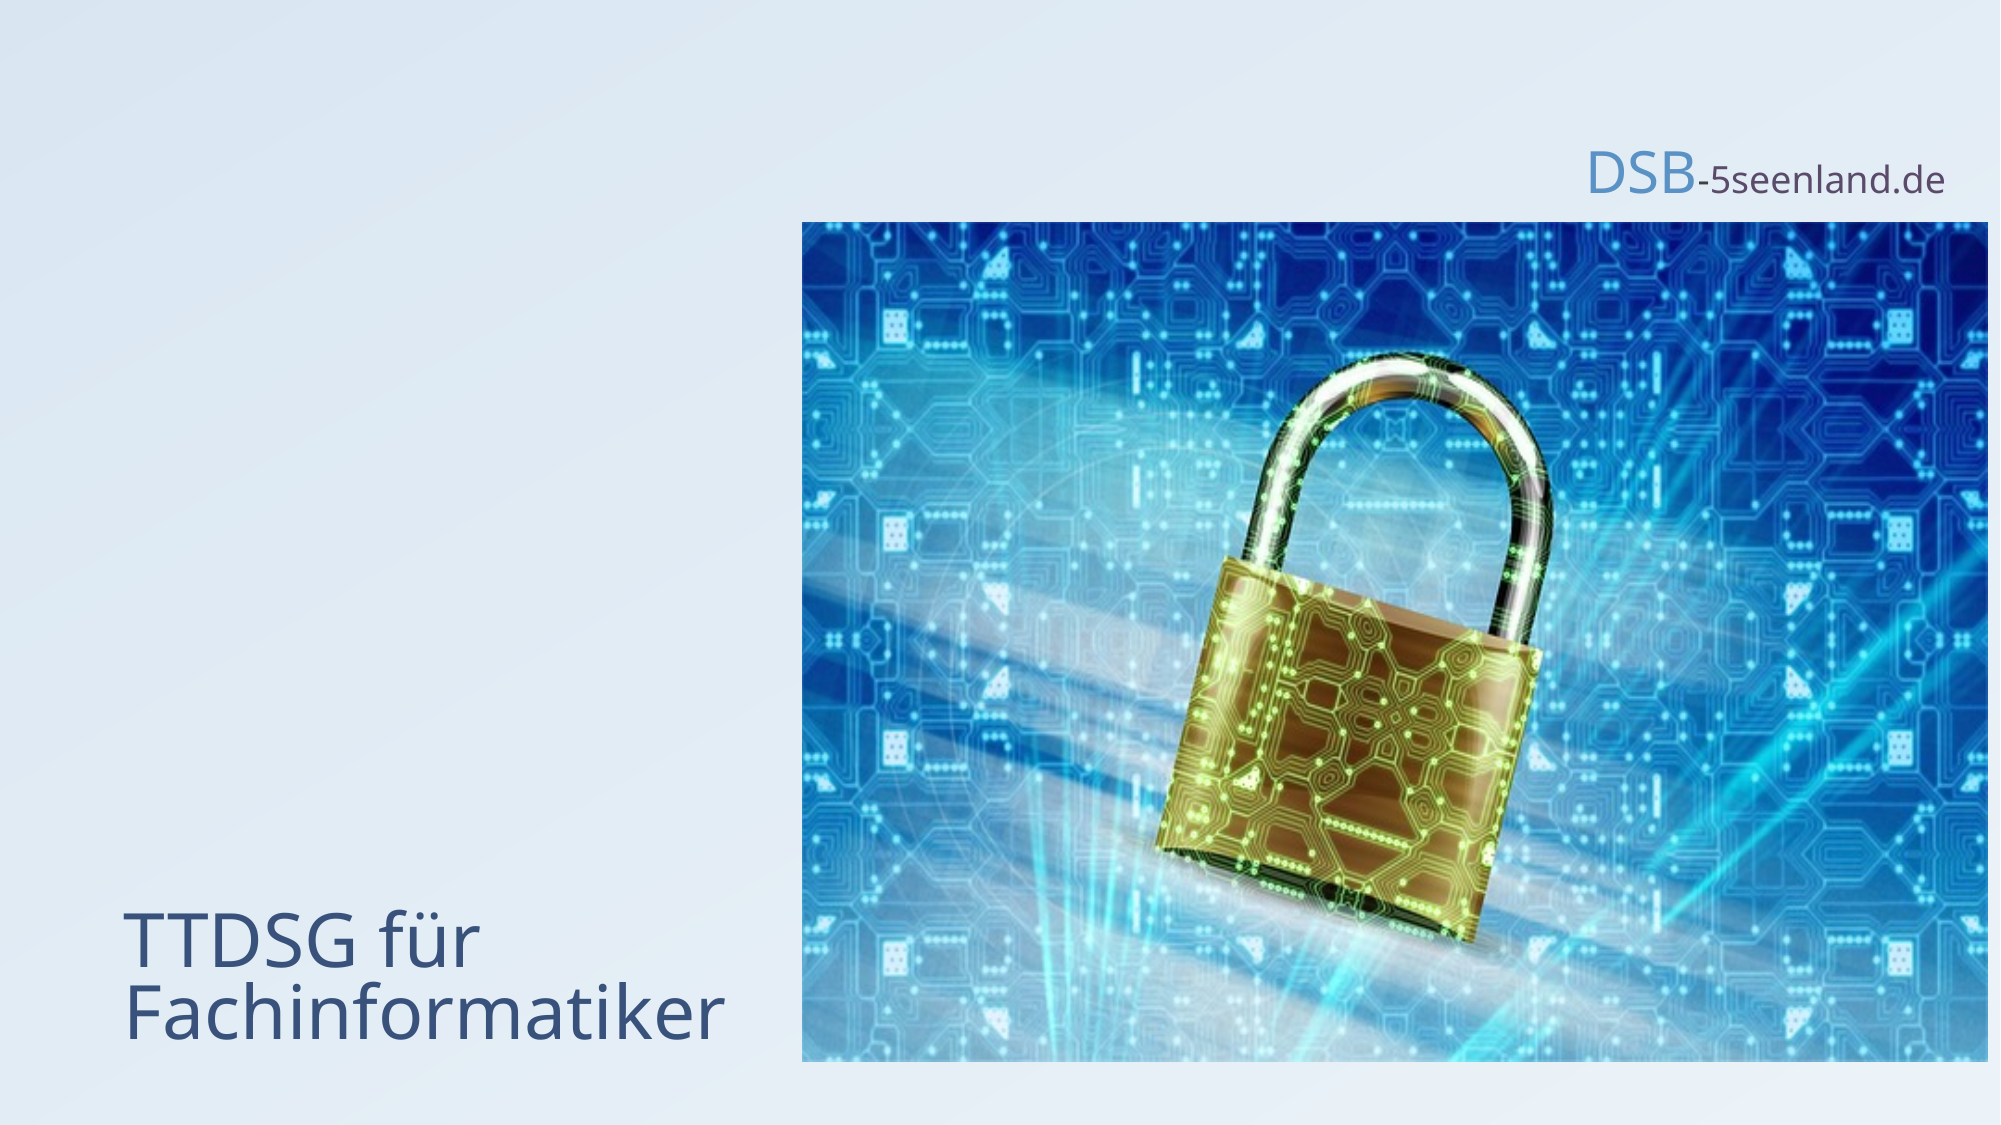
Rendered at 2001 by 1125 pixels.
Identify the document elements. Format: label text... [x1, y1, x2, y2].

title TTDSG für Fachinformatiker [108, 286, 760, 1062]
picture [802, 222, 1988, 1062]
